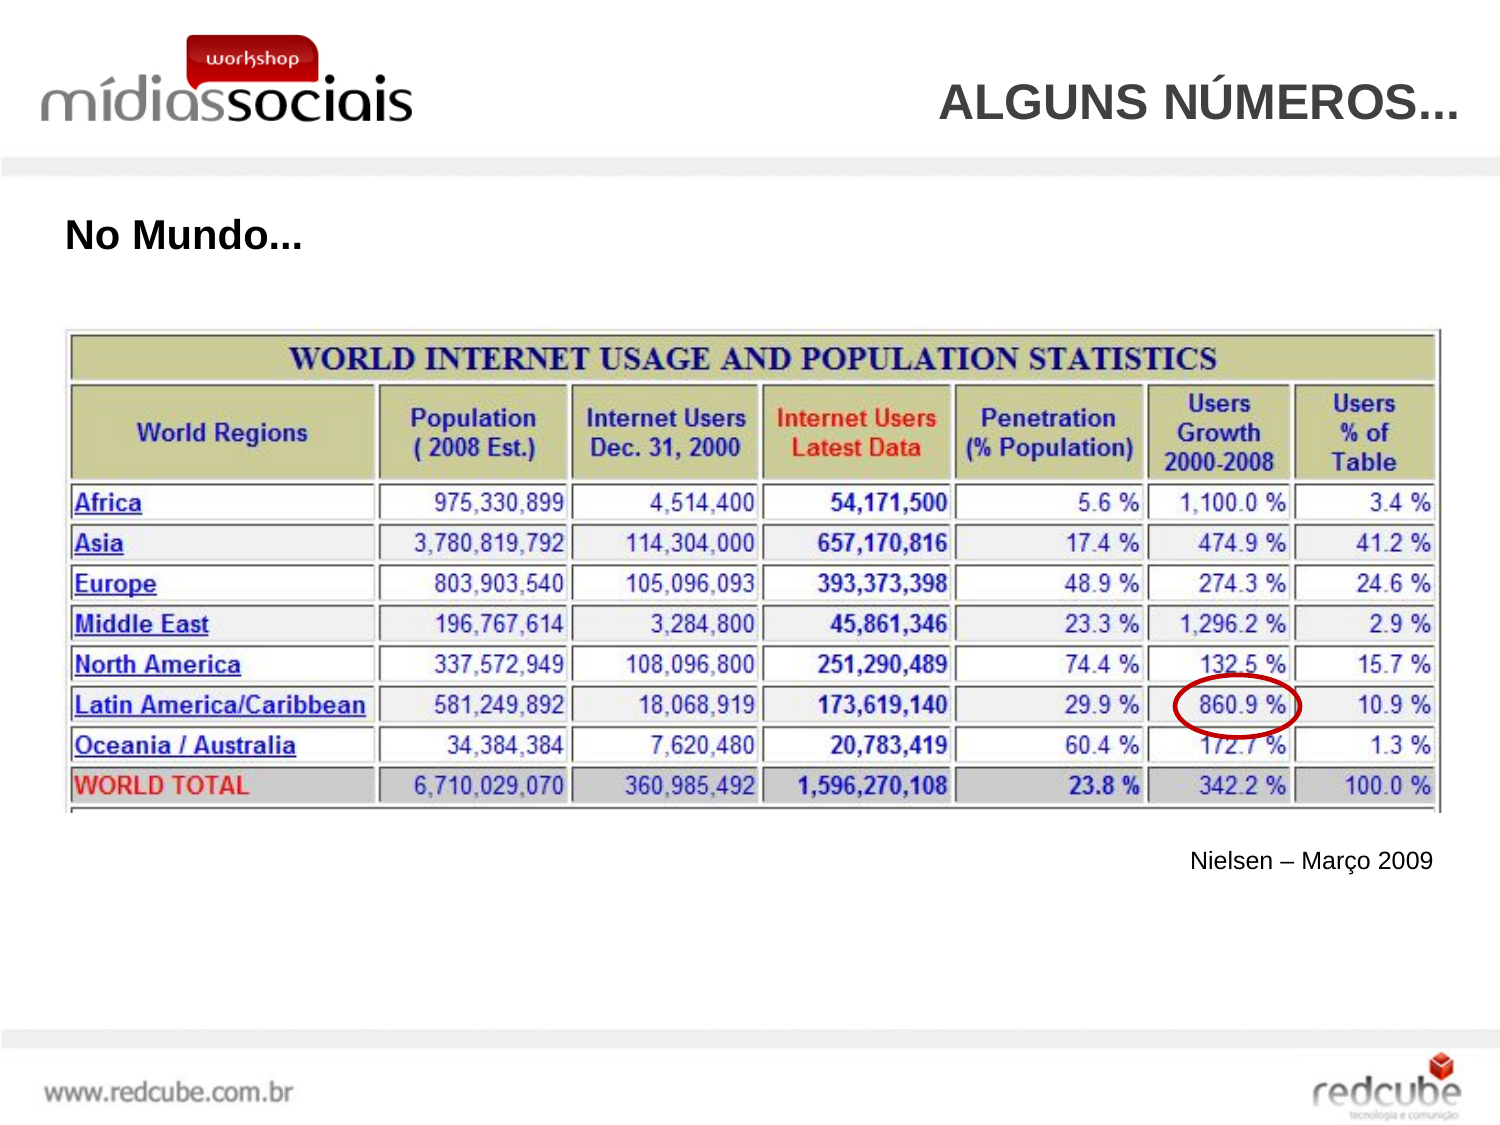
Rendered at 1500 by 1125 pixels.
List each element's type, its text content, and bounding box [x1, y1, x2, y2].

picture [0, 0, 1500, 178]
text_box Alguns Números... [724, 62, 1475, 138]
text_box Nielsen – Março 2009 [1173, 835, 1451, 884]
text_box No Mundo... [48, 198, 390, 267]
picture [0, 1029, 1500, 1125]
picture [62, 324, 1447, 813]
